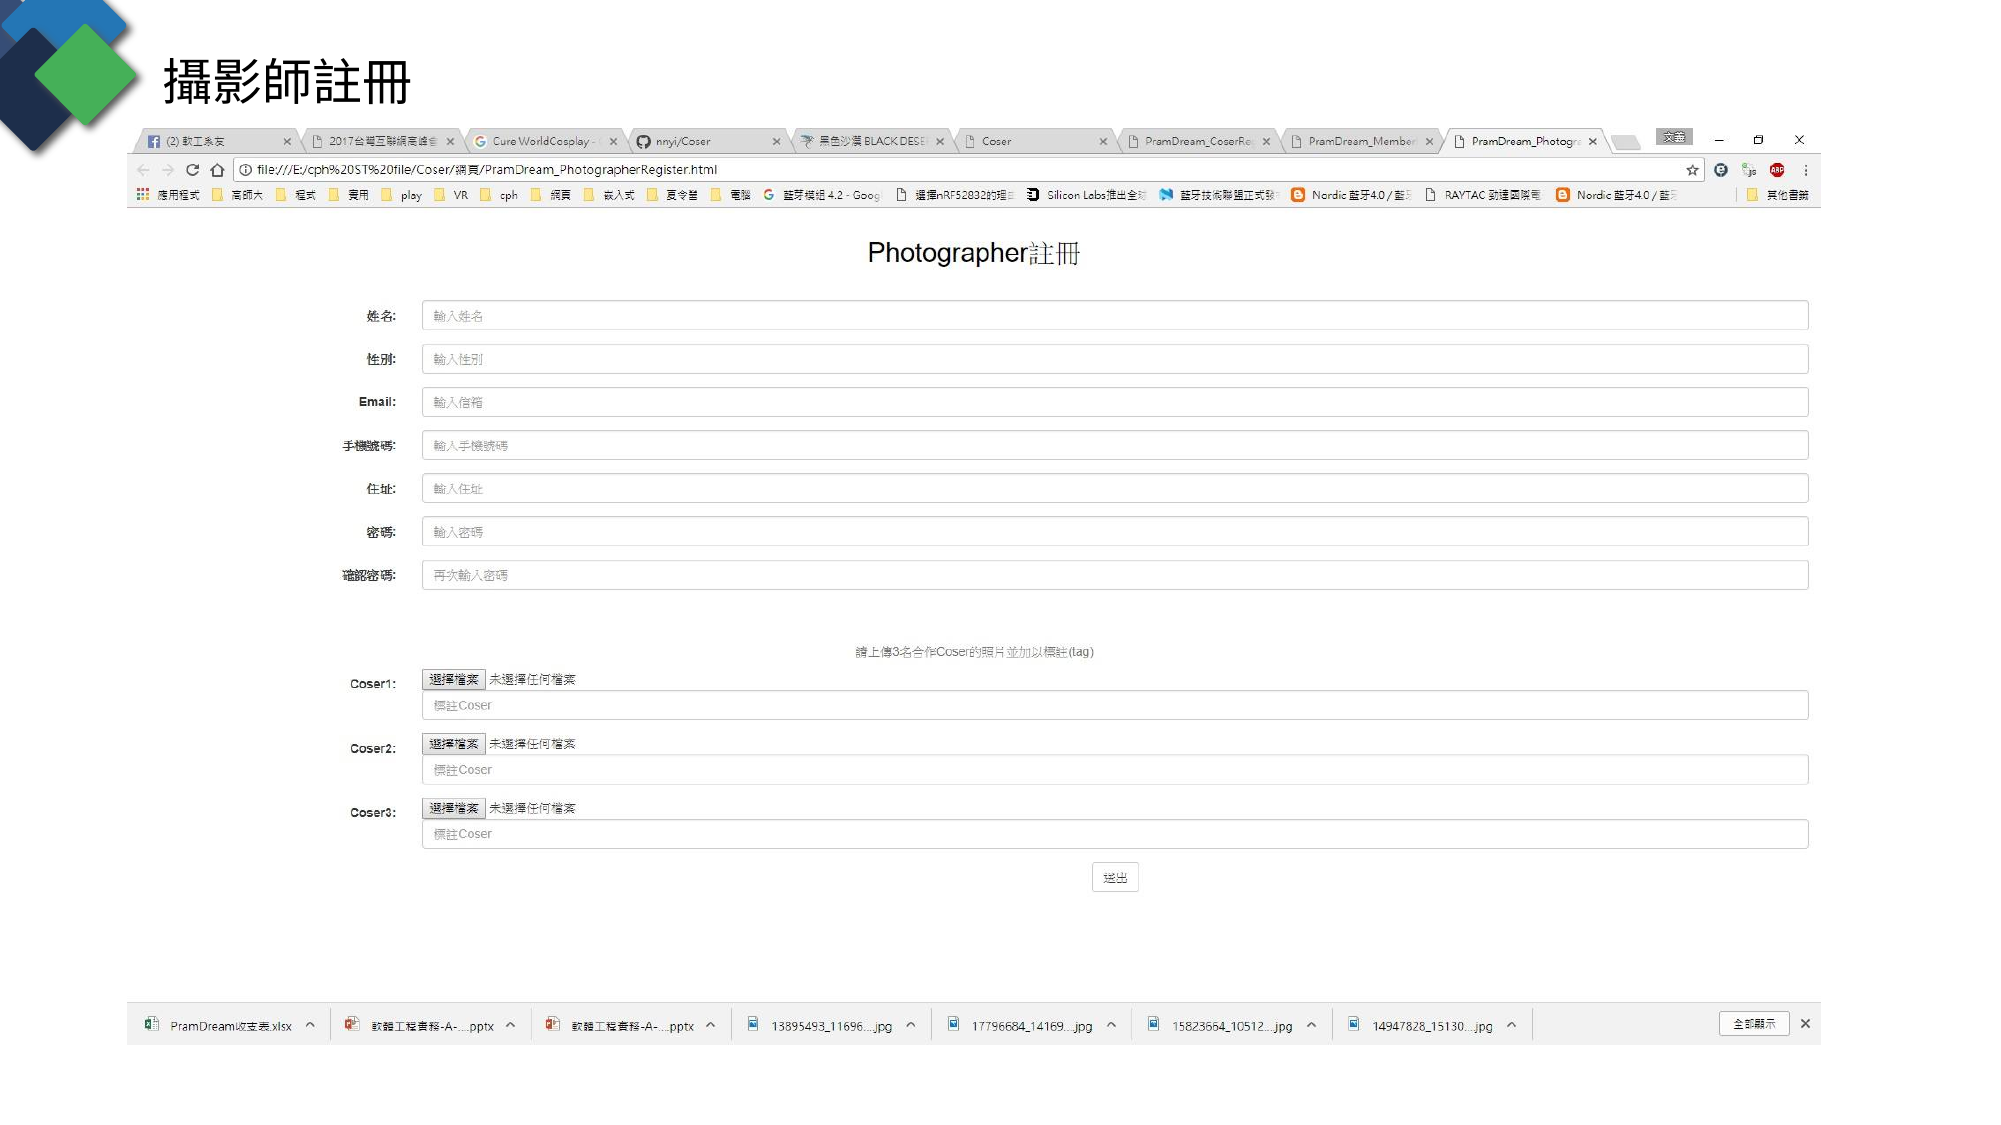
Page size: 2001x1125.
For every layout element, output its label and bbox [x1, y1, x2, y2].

picture [127, 128, 1821, 1045]
text_box [0, 0, 733, 134]
